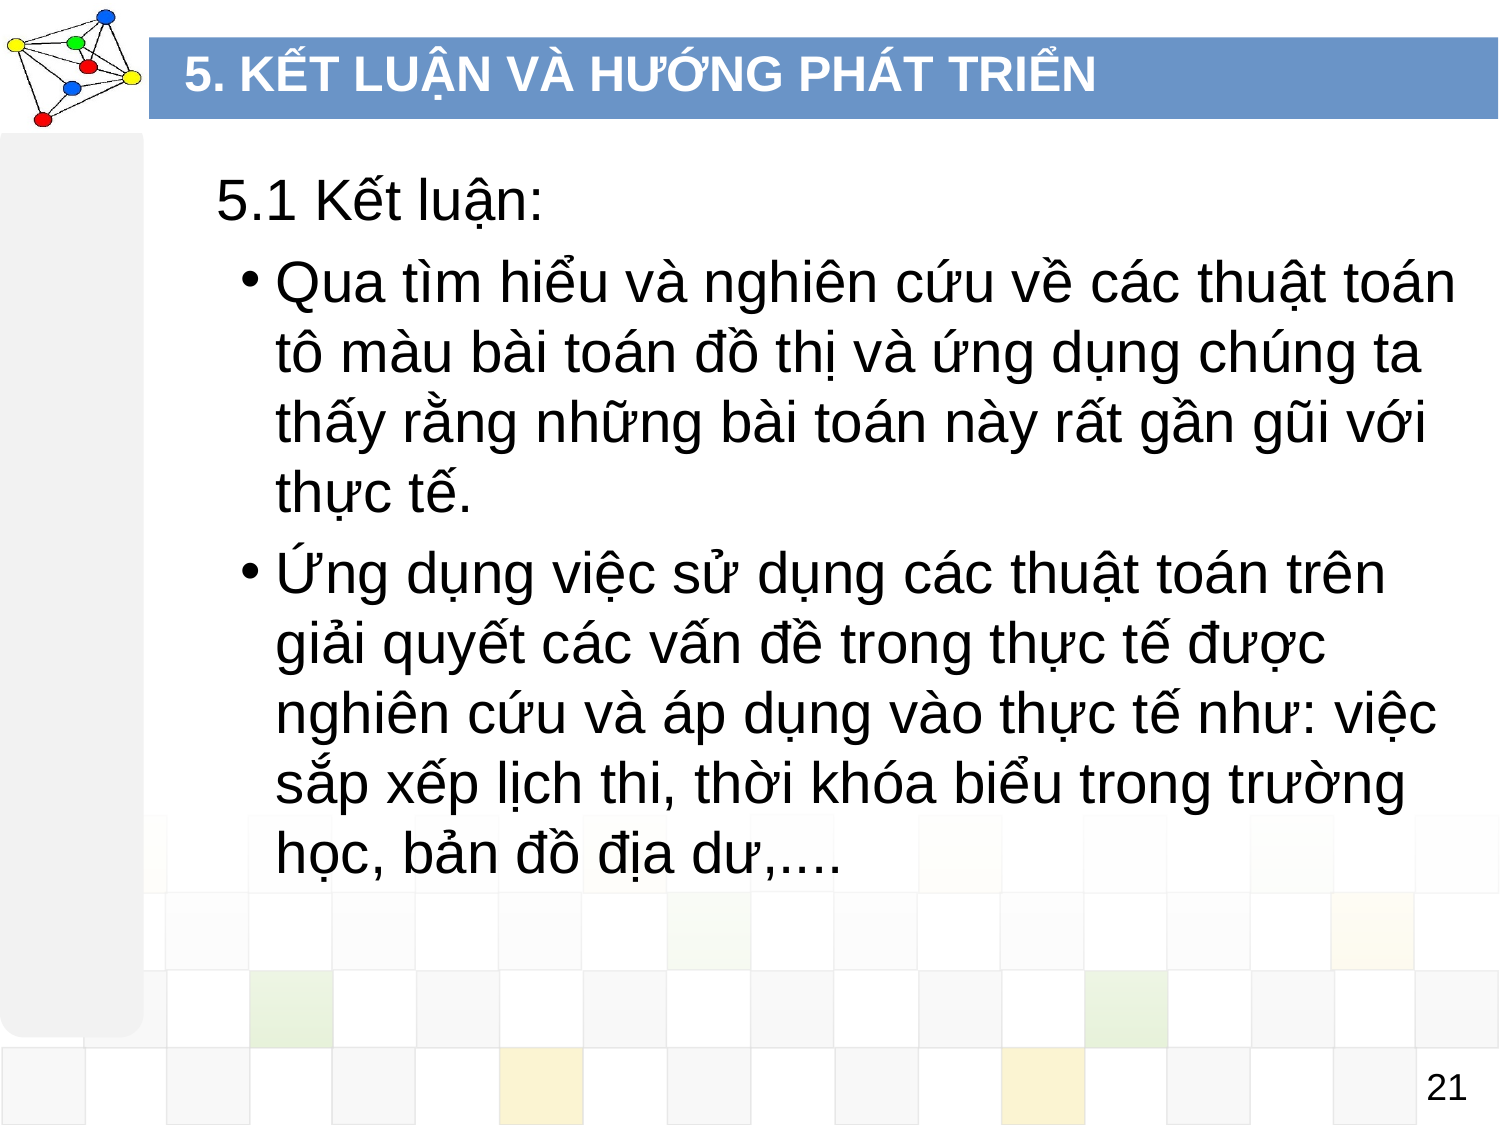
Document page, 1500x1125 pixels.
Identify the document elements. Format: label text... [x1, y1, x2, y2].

picture [0, 3, 149, 133]
title 5. KẾT LUẬN VÀ HƯỚNG PHÁT TRIỂN [169, 21, 1383, 123]
slide_number 21 [1132, 1060, 1484, 1111]
list 5.1 Kết luận: Qua tìm hiểu và nghiên cứu về các thuật toán tô màu bài toán đồ thị và ứng dụng chúng ta thấy rằng những bài toán này rất gần gũi với thực tế. Ứng dụng việc sử dụng các thuật toán trên giải quyết các vấn đề trong thực tế được nghiên cứu và áp dụng vào thực tế như: việc sắp xếp lịch thi, thời khóa biểu trong trường học, bản đồ địa dư,.... [169, 154, 1500, 1062]
